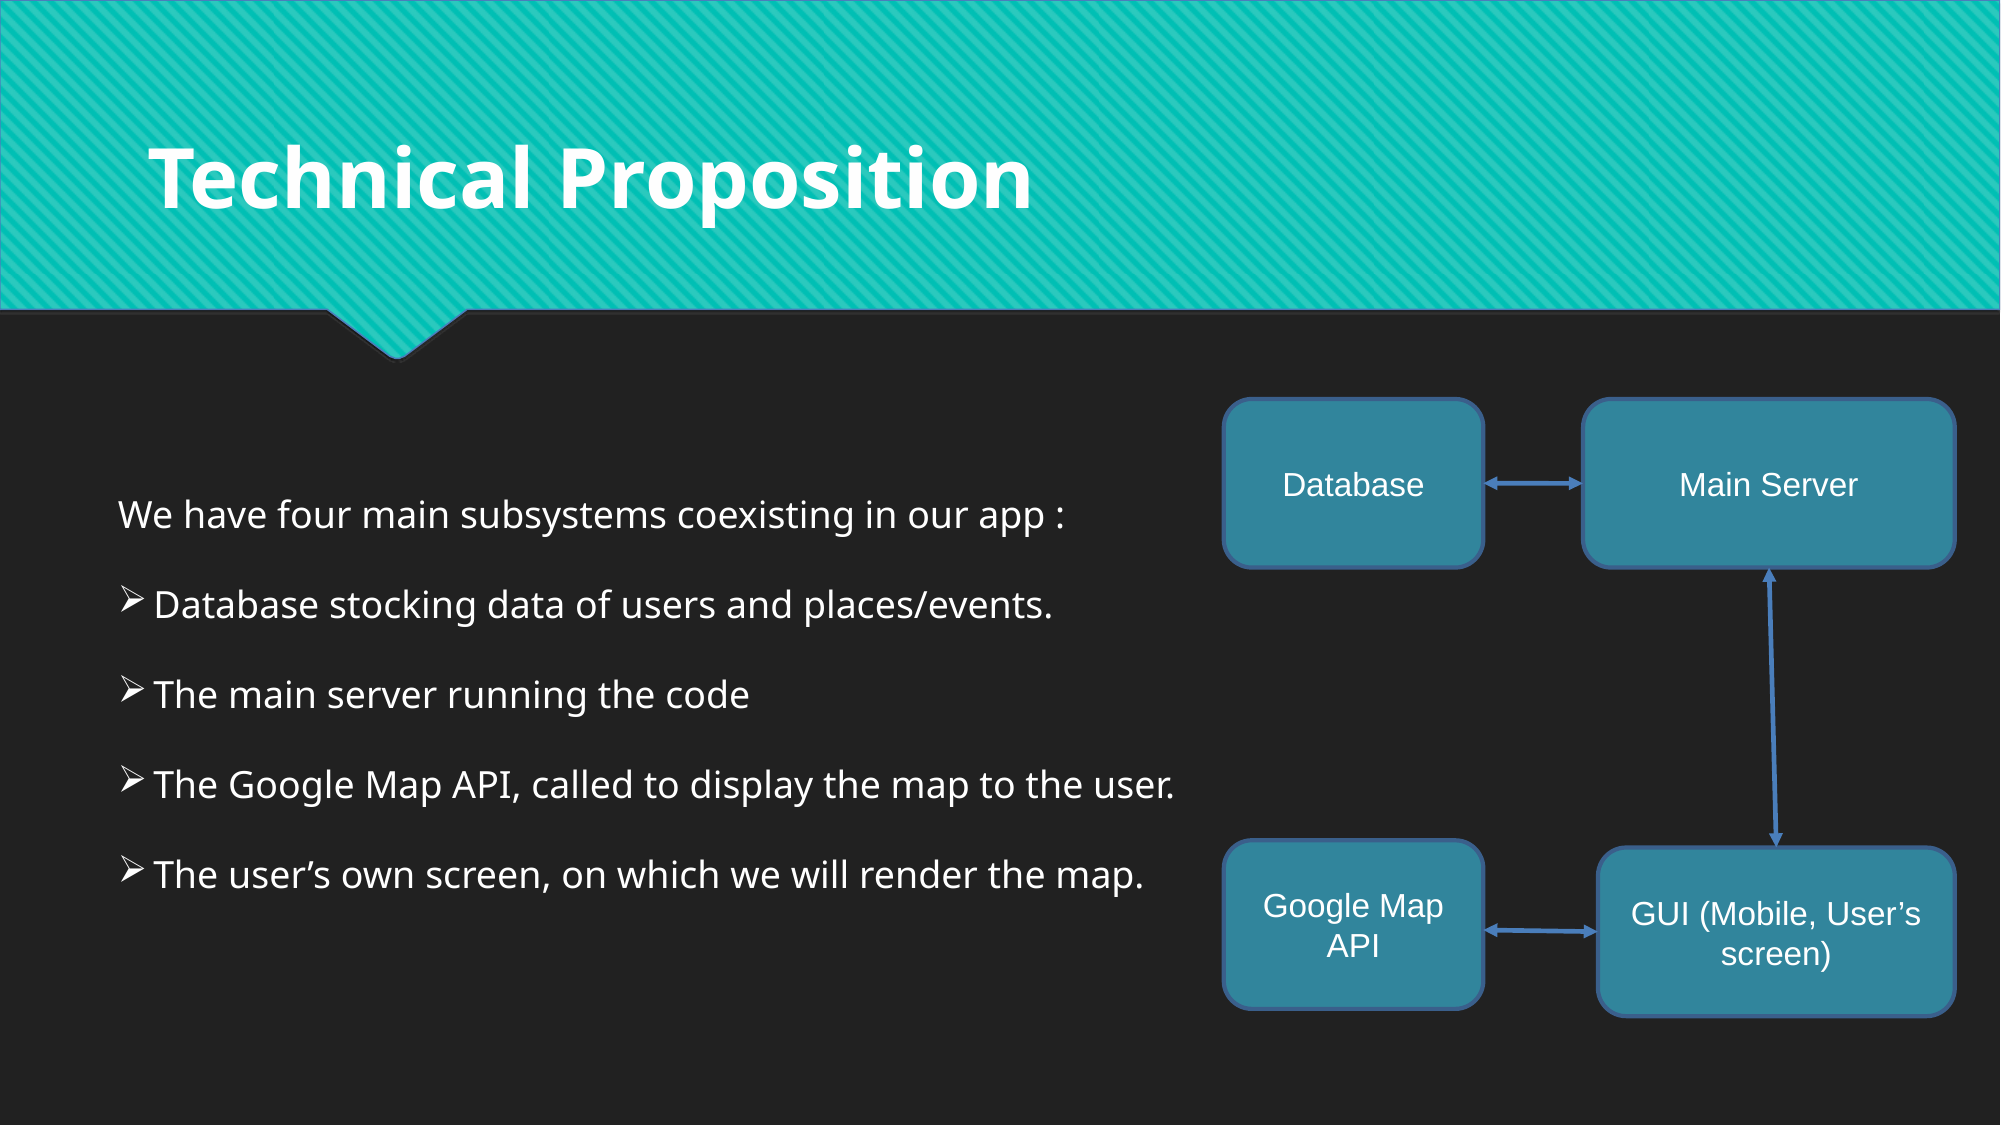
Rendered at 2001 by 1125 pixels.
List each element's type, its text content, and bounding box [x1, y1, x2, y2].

picture [1, 1, 1999, 357]
text_box Database [1223, 398, 1484, 568]
text_box [1763, 567, 1783, 848]
text_box Main Server [1583, 398, 1955, 568]
text_box [1483, 477, 1583, 490]
text_box We have four main subsystems coexisting in our app : Database stocking data of users and places/events. The main server running the code The Google Map API, called to display the map to the user. The user’s own screen, on which we will render the map. [103, 483, 1264, 993]
text_box Technical Proposition [132, 73, 1867, 233]
text_box Google Map API [1223, 840, 1484, 1009]
text_box [1483, 923, 1598, 938]
text_box GUI (Mobile, User’s screen) [1597, 847, 1955, 1017]
